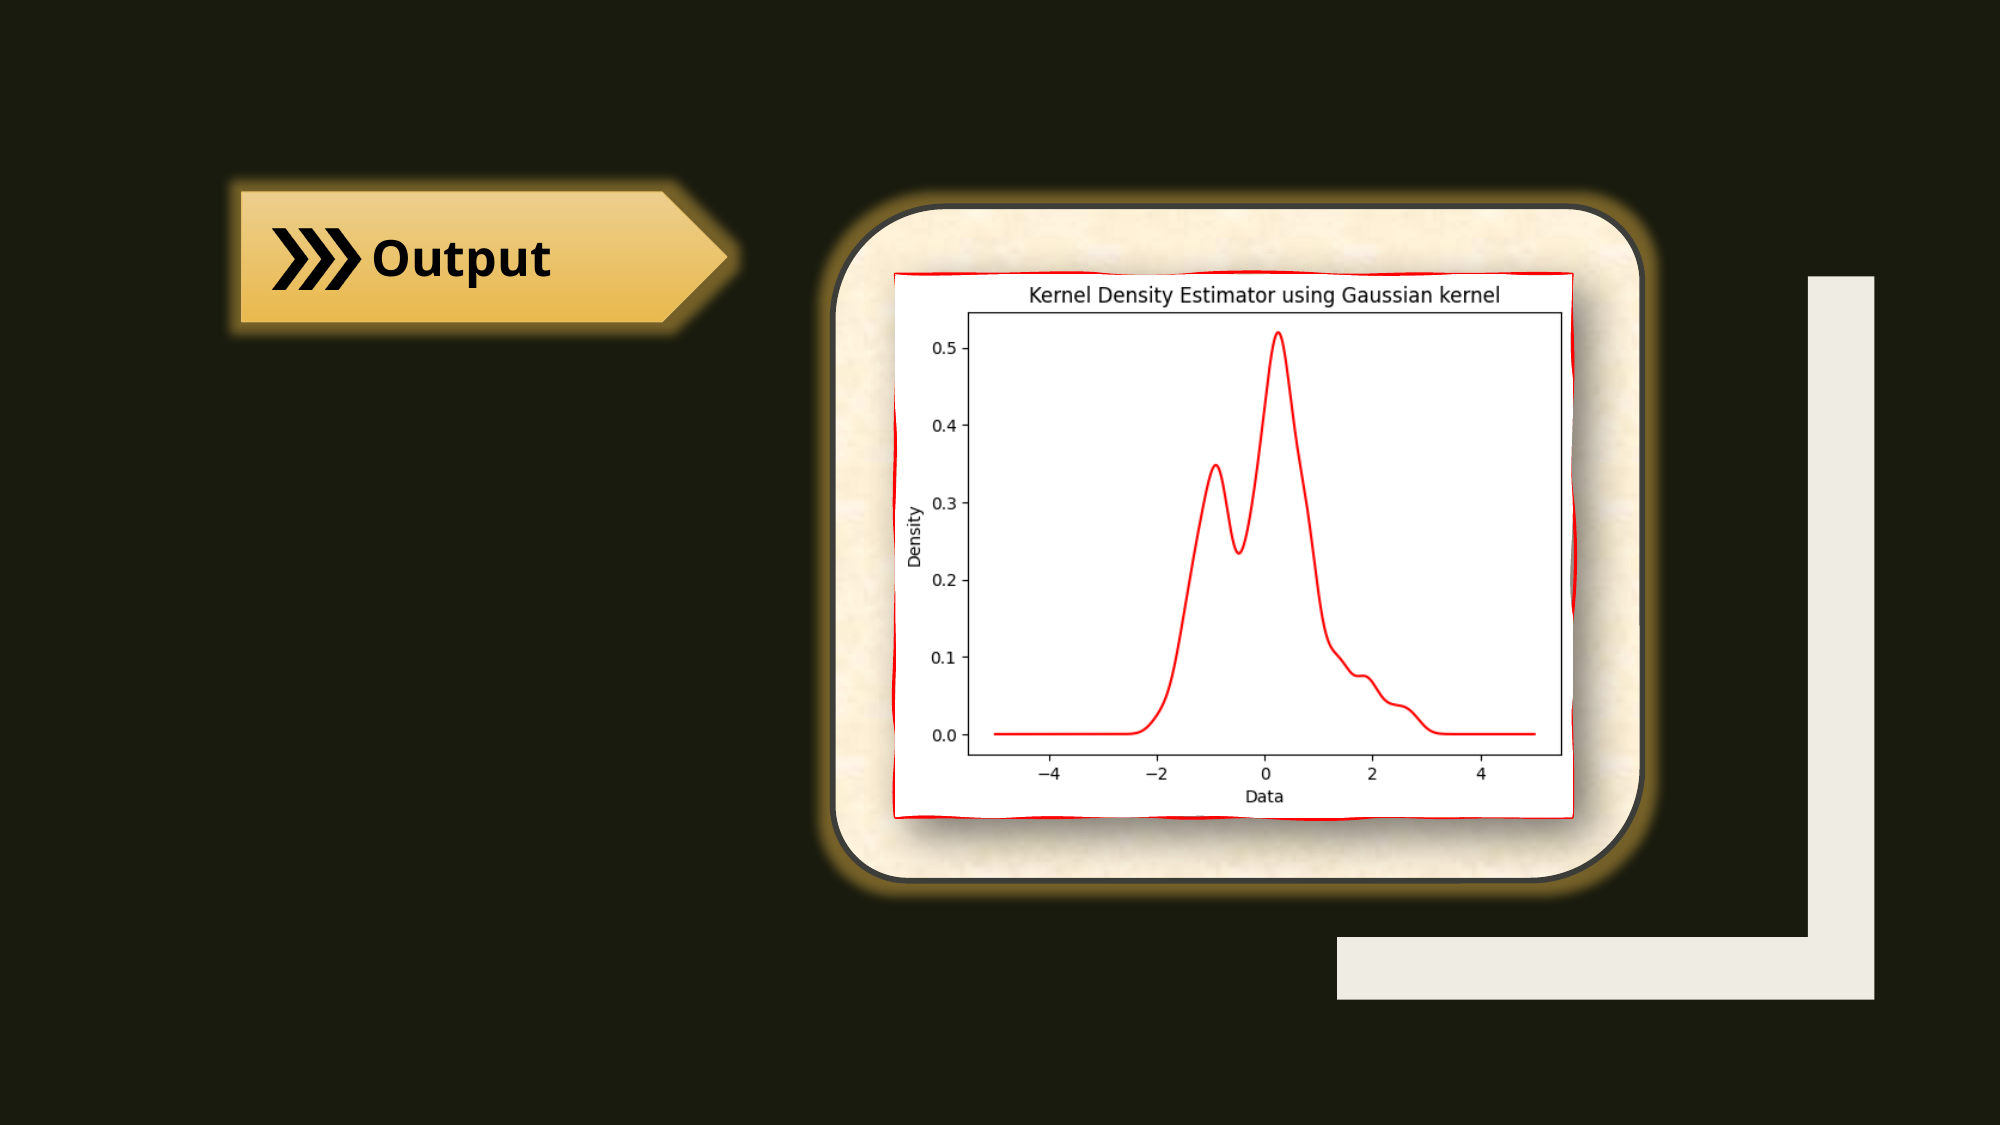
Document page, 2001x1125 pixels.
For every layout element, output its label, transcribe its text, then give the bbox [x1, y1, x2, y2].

picture [895, 274, 1573, 818]
text_box [829, 203, 1646, 884]
picture [263, 206, 369, 312]
text_box Output [241, 191, 728, 323]
